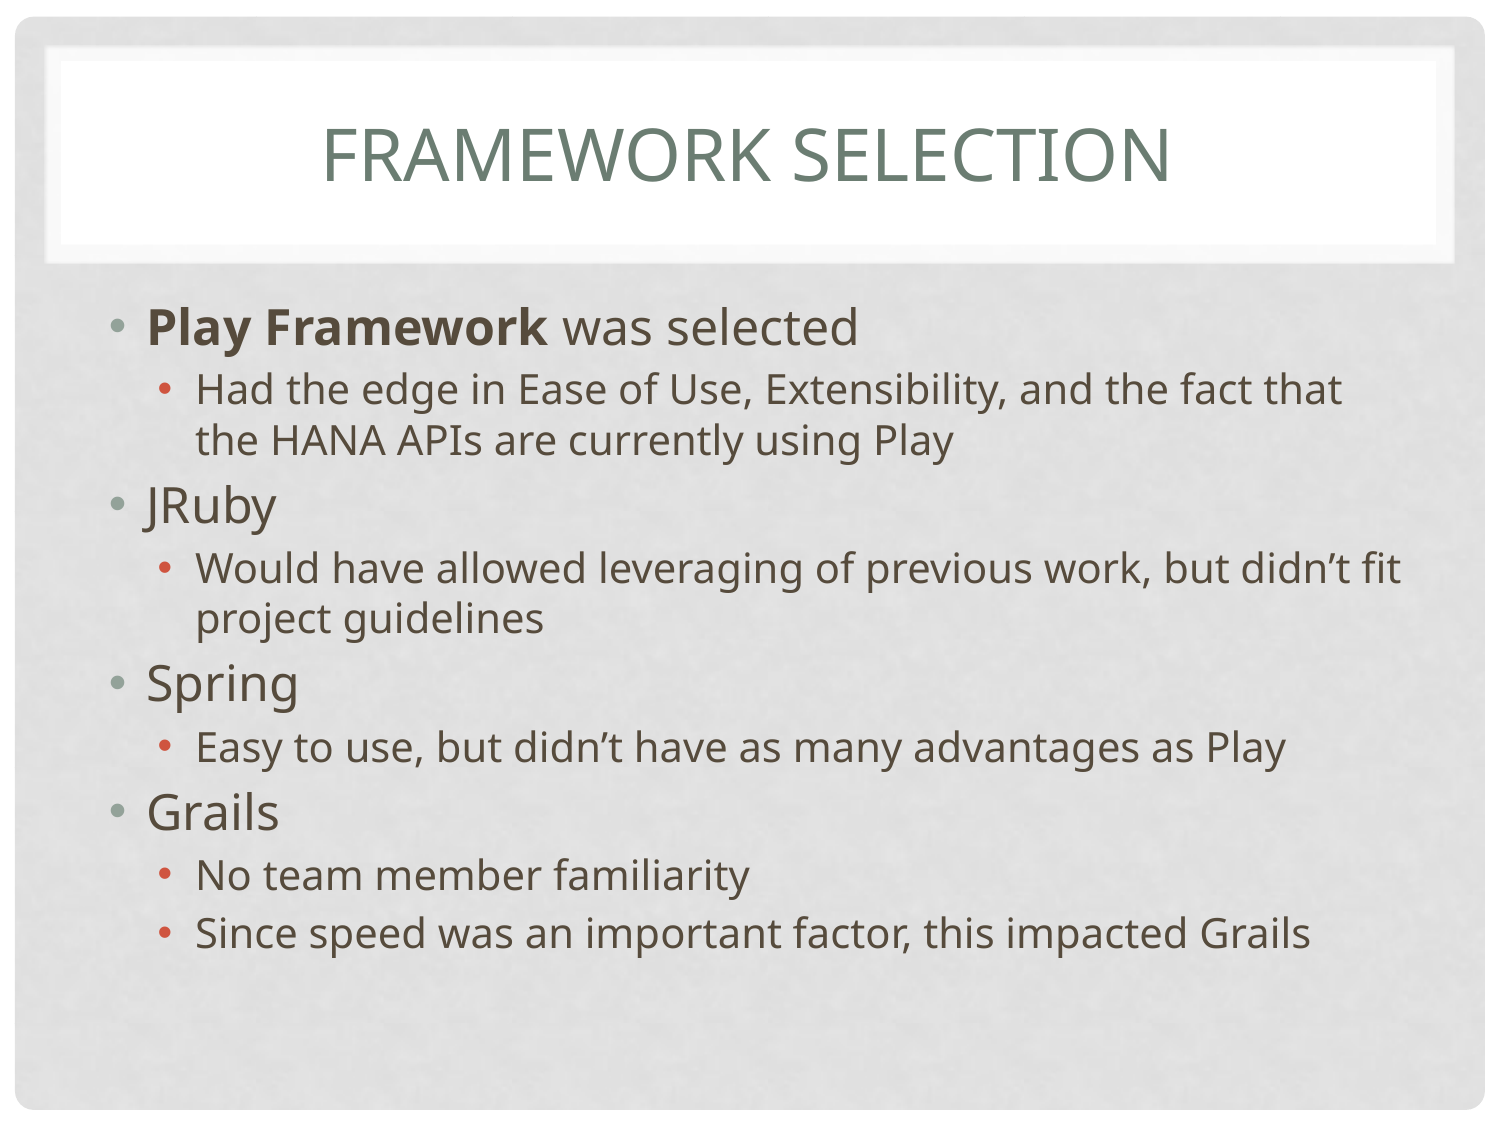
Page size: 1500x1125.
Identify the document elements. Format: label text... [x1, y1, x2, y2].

list Play Framework was selected Had the edge in Ease of Use, Extensibility, and the fact that the HANA APIs are currently using Play JRuby Would have allowed leveraging of previous work, but didn’t fit project guidelines Spring Easy to use, but didn’t have as many advantages as Play Grails No team member familiarity Since speed was an important factor, this impacted Grails [75, 287, 1425, 1106]
title Framework Selection [69, 66, 1425, 238]
